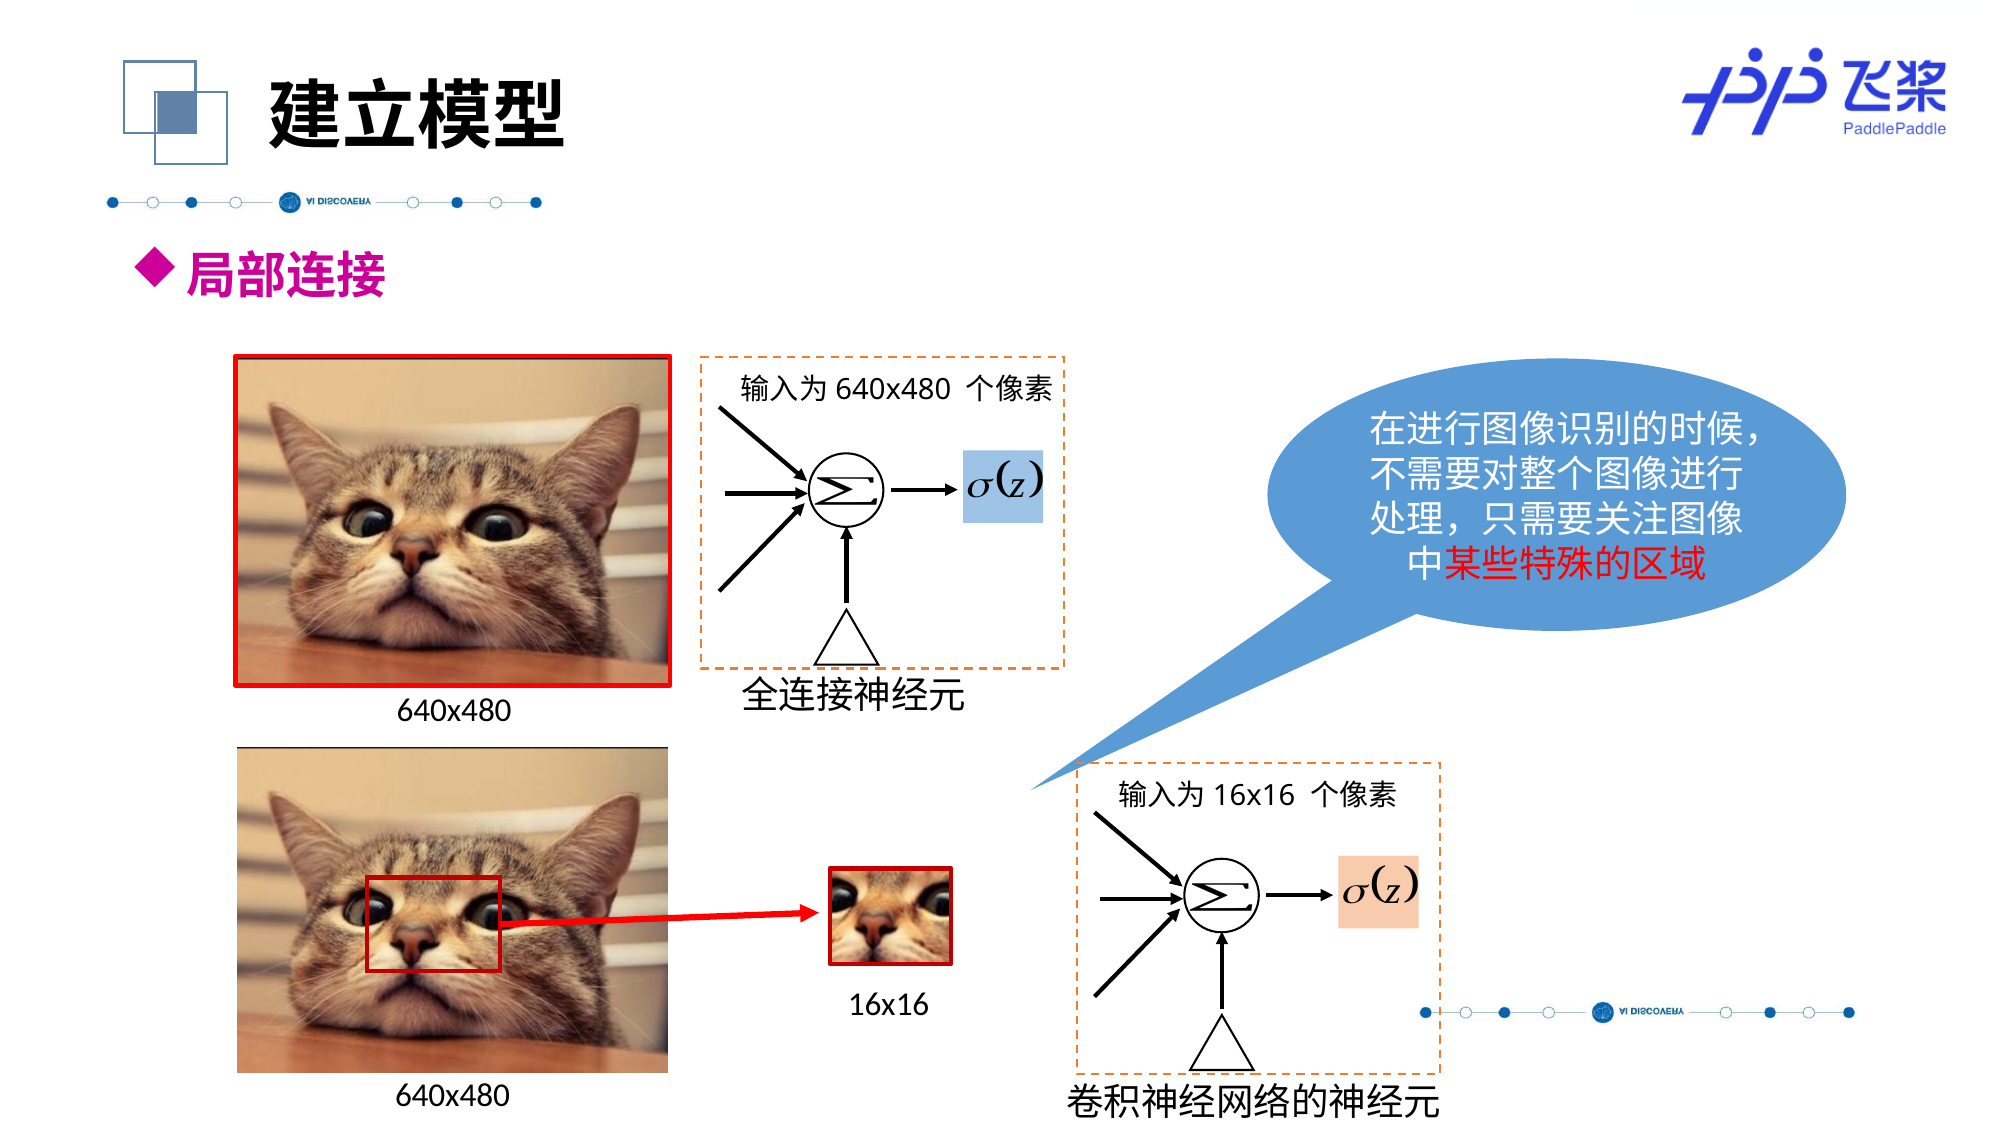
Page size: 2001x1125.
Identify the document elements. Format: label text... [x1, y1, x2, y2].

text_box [499, 912, 819, 925]
picture [237, 747, 668, 1073]
picture [1635, 0, 1988, 173]
text_box 640x480 [380, 1073, 526, 1121]
picture [237, 358, 668, 684]
picture [95, 180, 550, 229]
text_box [701, 357, 1065, 669]
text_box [832, 870, 949, 1031]
text_box 局部连接 [115, 235, 1077, 311]
picture [1440, 990, 1863, 1039]
text_box 卷积神经网络的神经元 [1051, 1070, 1456, 1125]
text_box 640x480 [381, 684, 527, 736]
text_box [1076, 762, 1440, 1074]
text_box 在进行图像识别的时候，不需要对整个图像进行处理，只需要关注图像中某些特殊的区域 [1030, 357, 1848, 791]
text_box 建立模型 [253, 60, 1403, 165]
text_box 全连接神经元 [726, 669, 982, 724]
